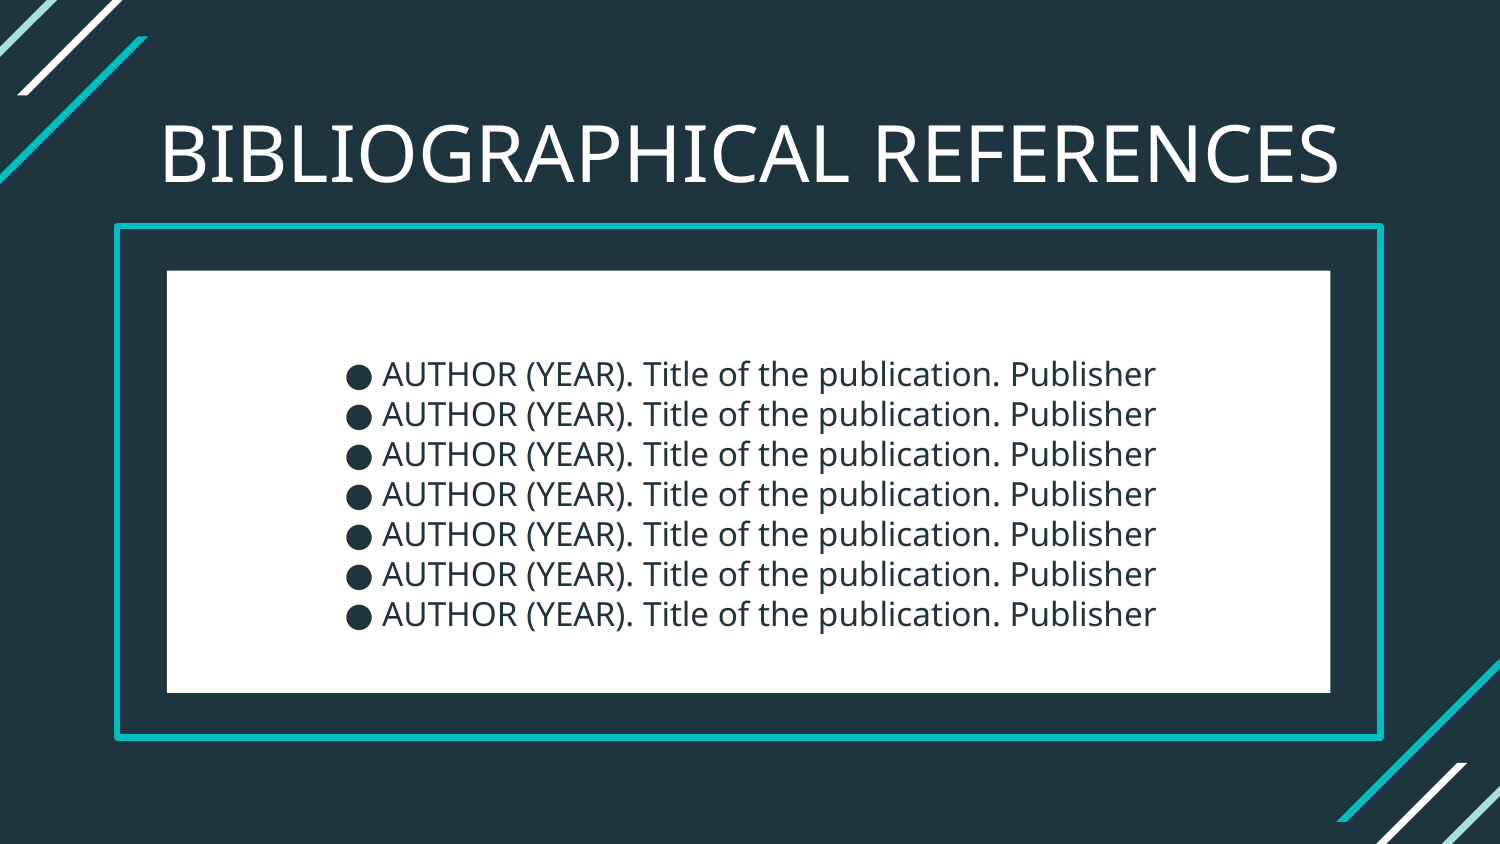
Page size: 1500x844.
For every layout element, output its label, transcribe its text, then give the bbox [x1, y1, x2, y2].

subtitle ● AUTHOR (YEAR). Title of the publication. Publisher ● AUTHOR (YEAR). Title of the publication. Publisher ● AUTHOR (YEAR). Title of the publication. Publisher ● AUTHOR (YEAR). Title of the publication. Publisher ● AUTHOR (YEAR). Title of the publication. Publisher ● AUTHOR (YEAR). Title of the publication. Publisher ● AUTHOR (YEAR). Title of the publication. Publisher [329, 328, 1175, 658]
title BIBLIOGRAPHICAL REFERENCES [116, 88, 1383, 192]
